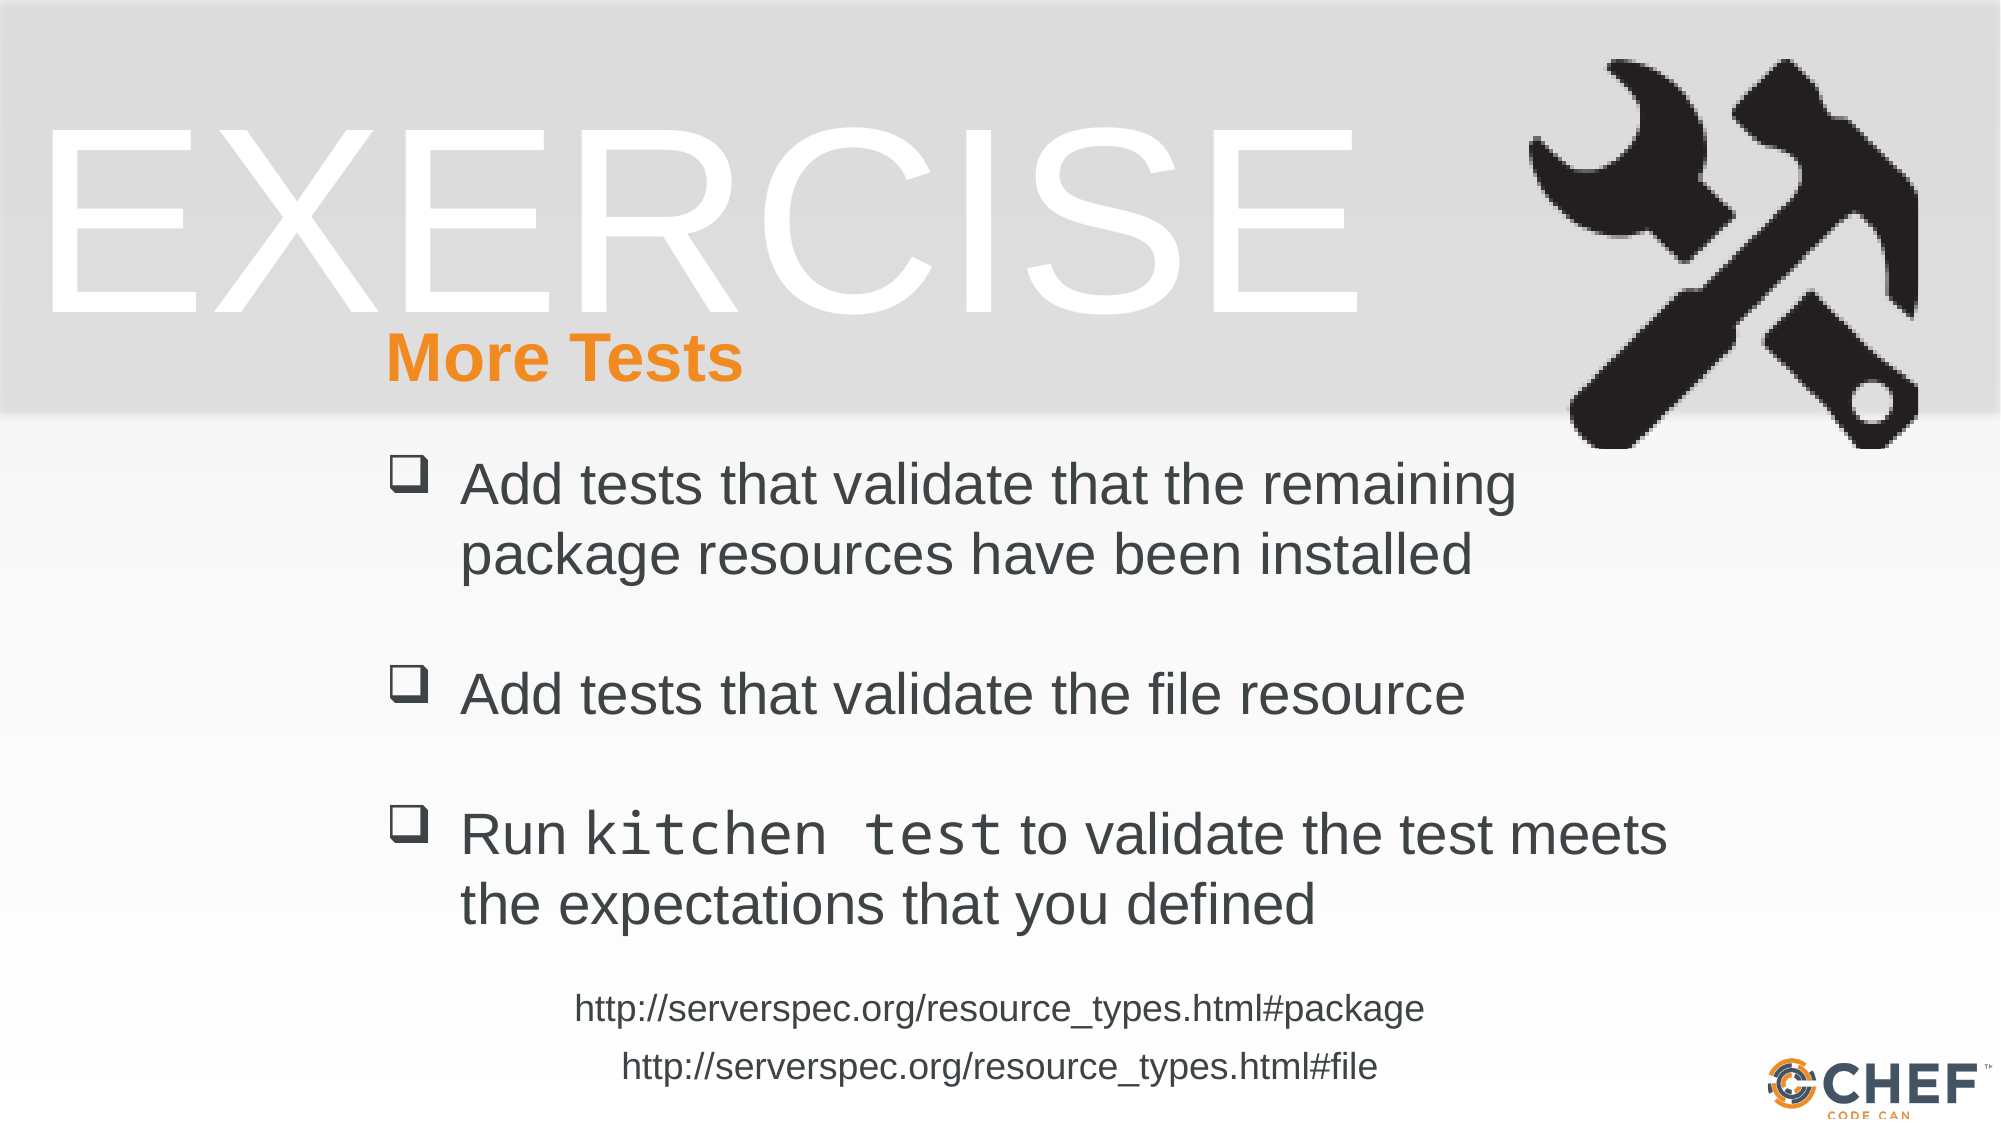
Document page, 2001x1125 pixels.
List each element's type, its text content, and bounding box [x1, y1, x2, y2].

title More Tests [370, 307, 1721, 412]
text_box http://serverspec.org/resource_types.html#package http://serverspec.org/resource_types.html#file [451, 976, 1549, 1113]
subtitle Add tests that validate that the remaining package resources have been installed Add tests that validate the file resource Run kitchen test to validate the test meets the expectations that you defined [370, 431, 1721, 967]
